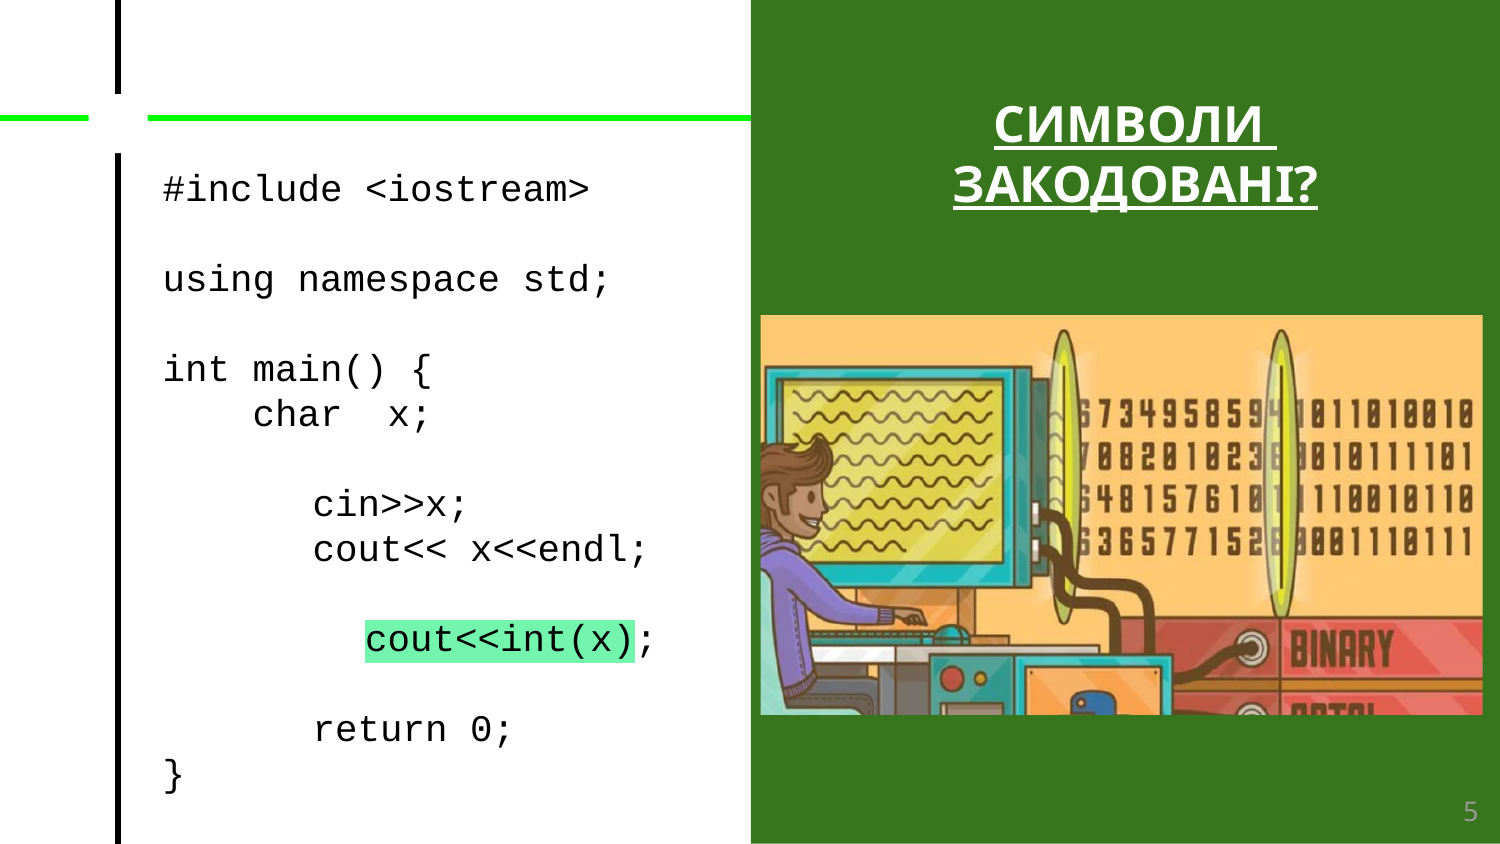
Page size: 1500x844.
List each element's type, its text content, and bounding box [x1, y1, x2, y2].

picture [760, 315, 1483, 715]
text_box #include <iostream> using namespace std; int main() { char x; cin>>x; cout<< x<<endl; cout<<int(x); return 0; } [147, 149, 761, 695]
title СИМВОЛИ ЗАКОДОВАНІ? [853, 26, 1418, 228]
slide_number ‹#› [1403, 779, 1494, 844]
